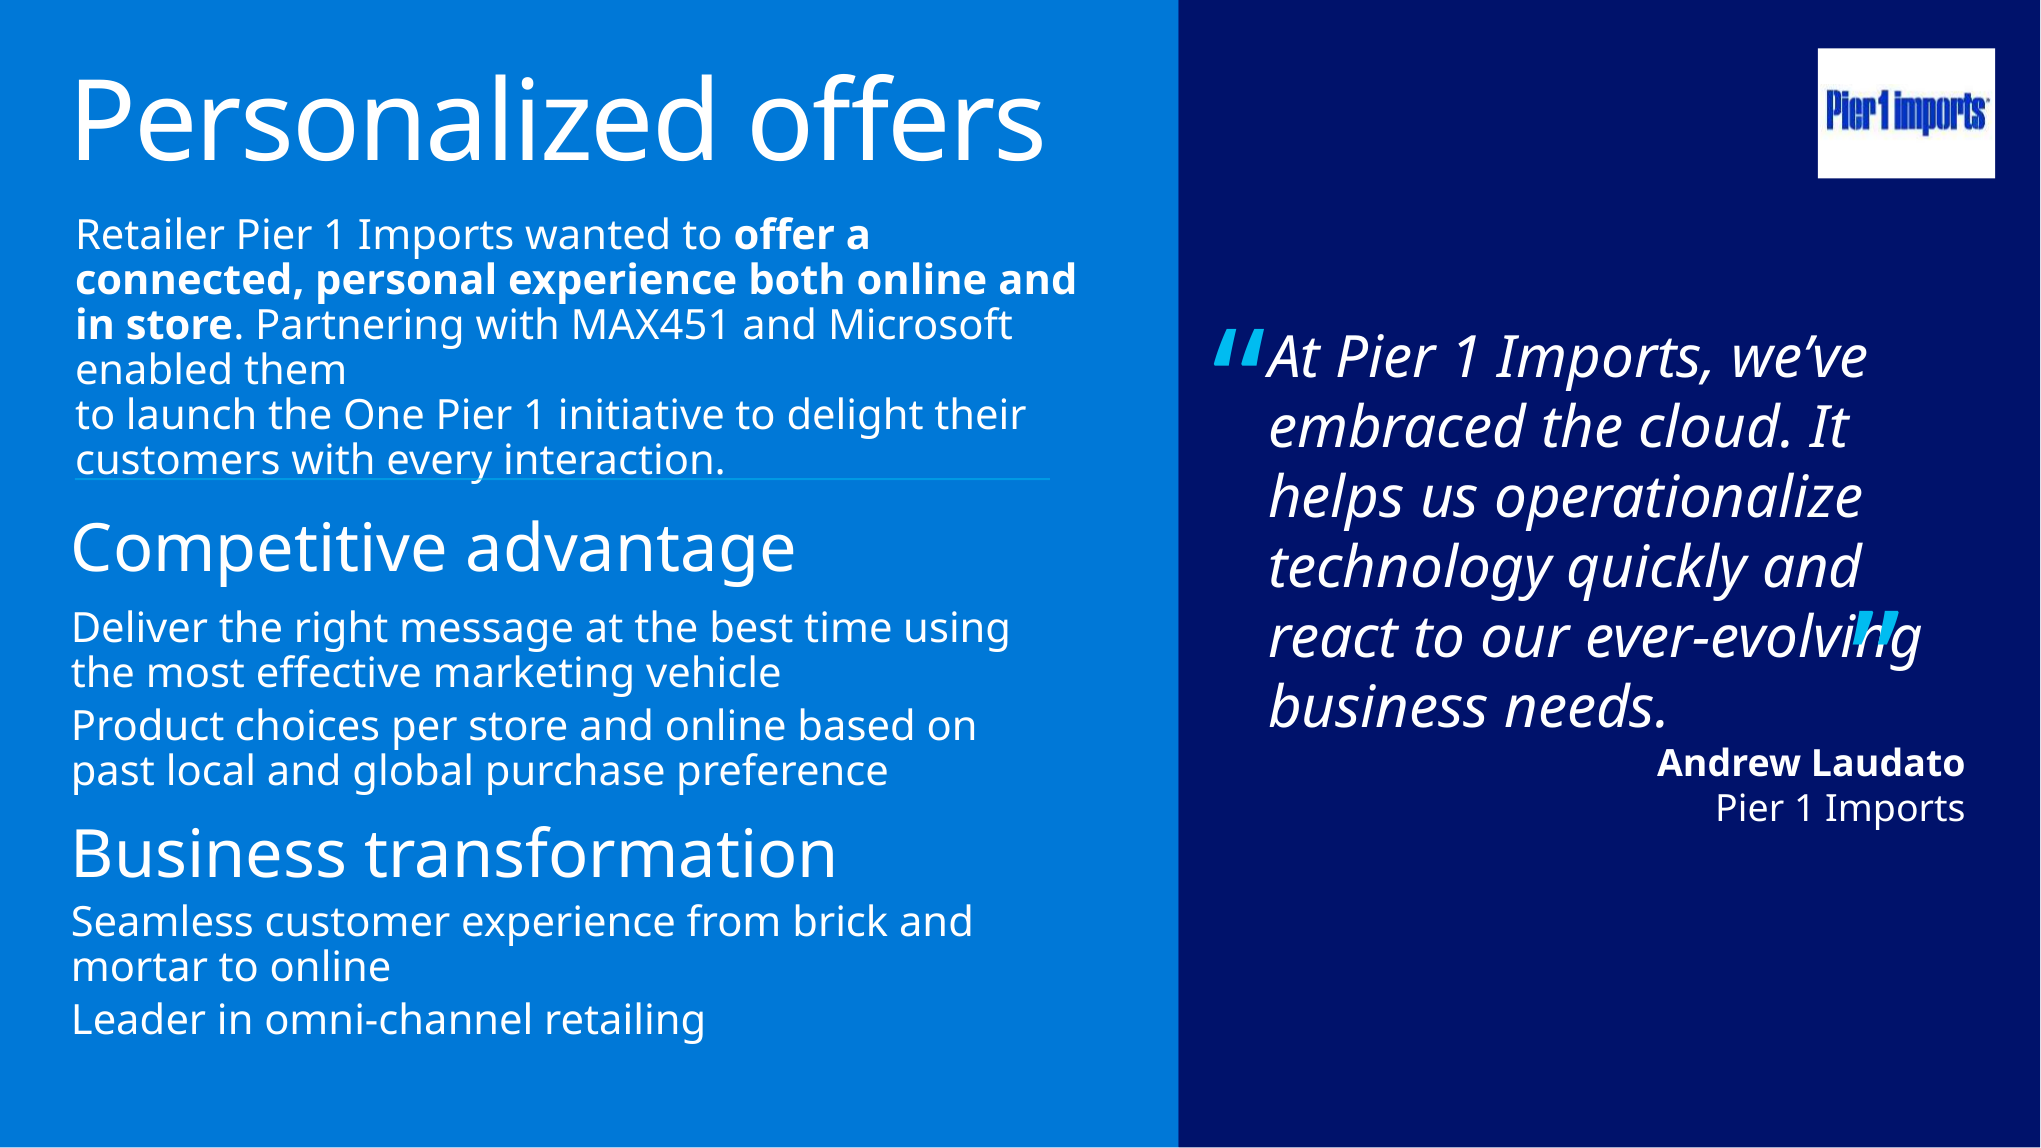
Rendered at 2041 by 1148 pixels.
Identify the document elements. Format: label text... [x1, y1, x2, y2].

text_box Andrew Laudato Pier 1 Imports [960, 731, 1981, 837]
text_box At Pier 1 Imports, we’ve embraced the cloud. It helps us operationalize technology quickly and react to our ever-evolving business needs. [1237, 294, 2012, 914]
picture [1820, 83, 1993, 144]
text_box “ [1164, 318, 1314, 434]
text_box ” [1836, 564, 1916, 731]
text_box [0, 0, 1178, 1148]
text_box [1178, 0, 2041, 1148]
text_box [1817, 48, 1996, 179]
title Personalized offers [45, 48, 1996, 199]
text_box Competitive advantage Deliver the right message at the best time using the most effective marketing vehicle Product choices per store and online based on past local and global purchase preference Business transformation Seamless customer experience from brick and mortar to online Leader in omni-channel retailing [46, 498, 1069, 1059]
list Retailer Pier 1 Imports wanted to offer a connected, personal experience both online and in store. Partnering with MAX451 and Microsoft enabled them to launch the One Pier 1 initiative to delight their customers with every interaction. [45, 199, 1110, 457]
